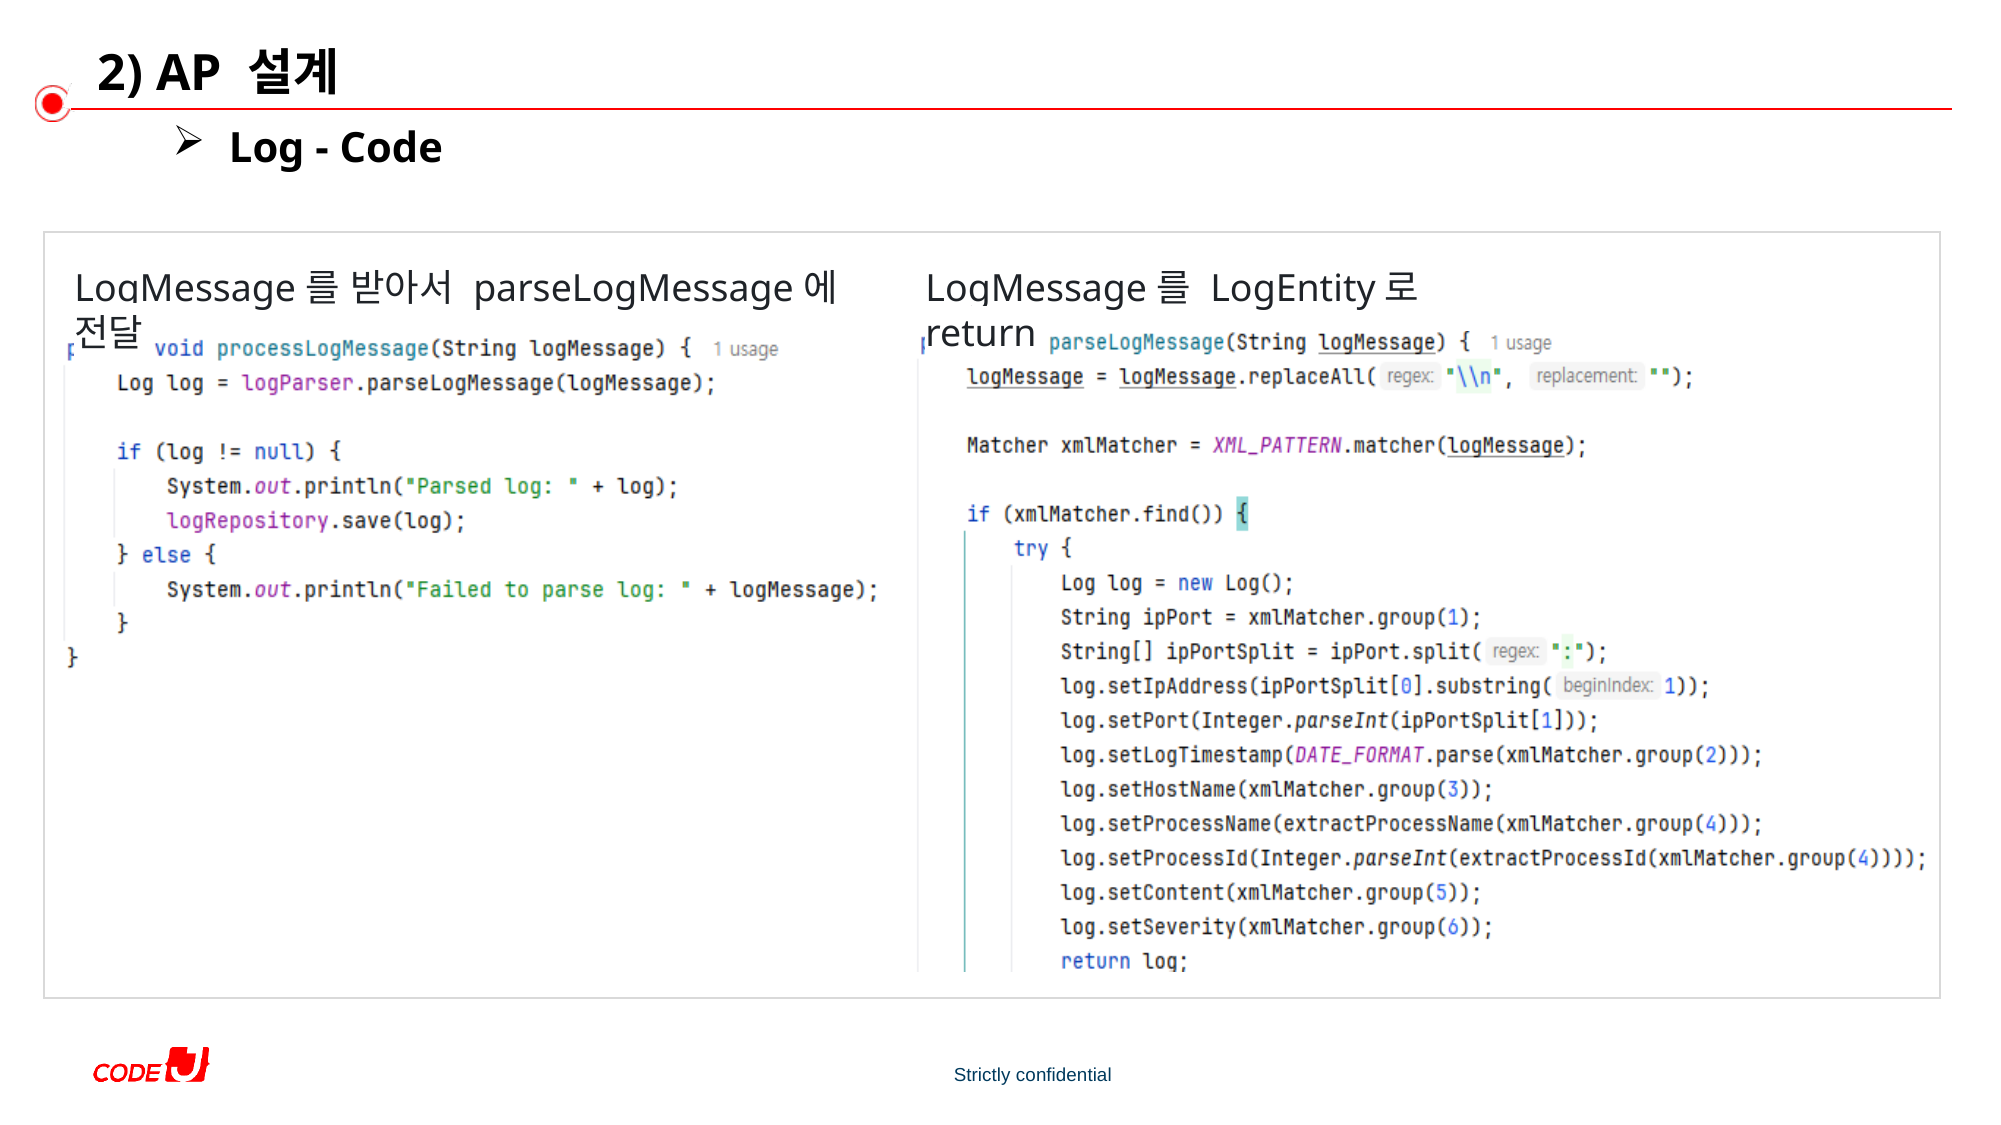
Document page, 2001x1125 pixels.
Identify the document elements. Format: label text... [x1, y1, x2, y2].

text_box Log - Code [157, 113, 941, 178]
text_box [43, 231, 1941, 999]
picture [34, 83, 75, 122]
title 2) AP 설계 [82, 45, 1948, 104]
picture [82, 1042, 233, 1096]
